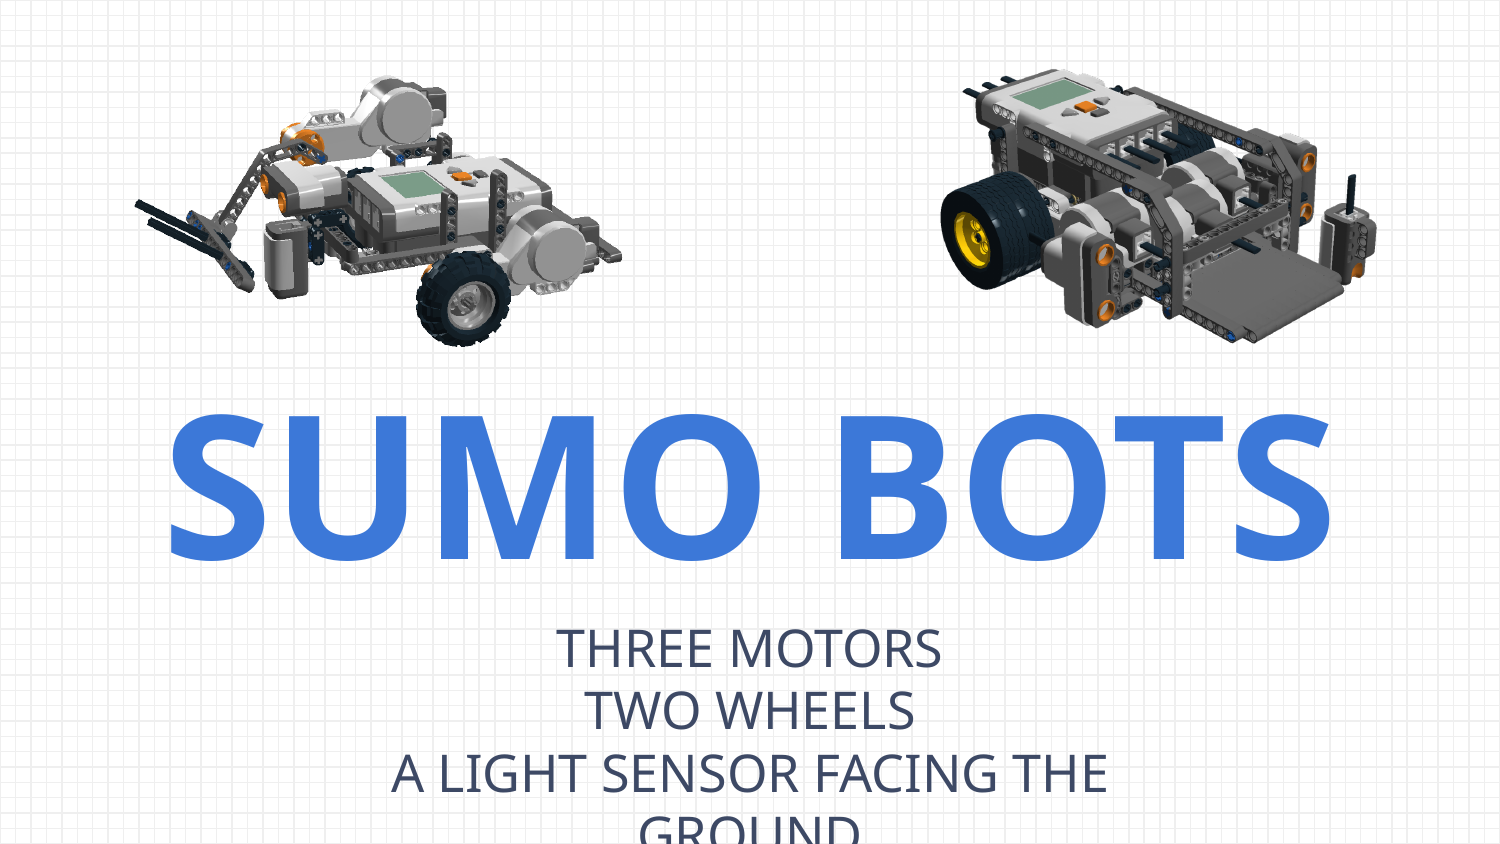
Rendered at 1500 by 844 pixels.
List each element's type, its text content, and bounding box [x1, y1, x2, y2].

picture [87, 49, 707, 381]
text_box THREE MOTORS TWO WHEELS A LIGHT SENSOR FACING THE GROUND [308, 600, 1192, 844]
picture [875, 49, 1447, 358]
title SUMO BOTS [112, 423, 1388, 615]
